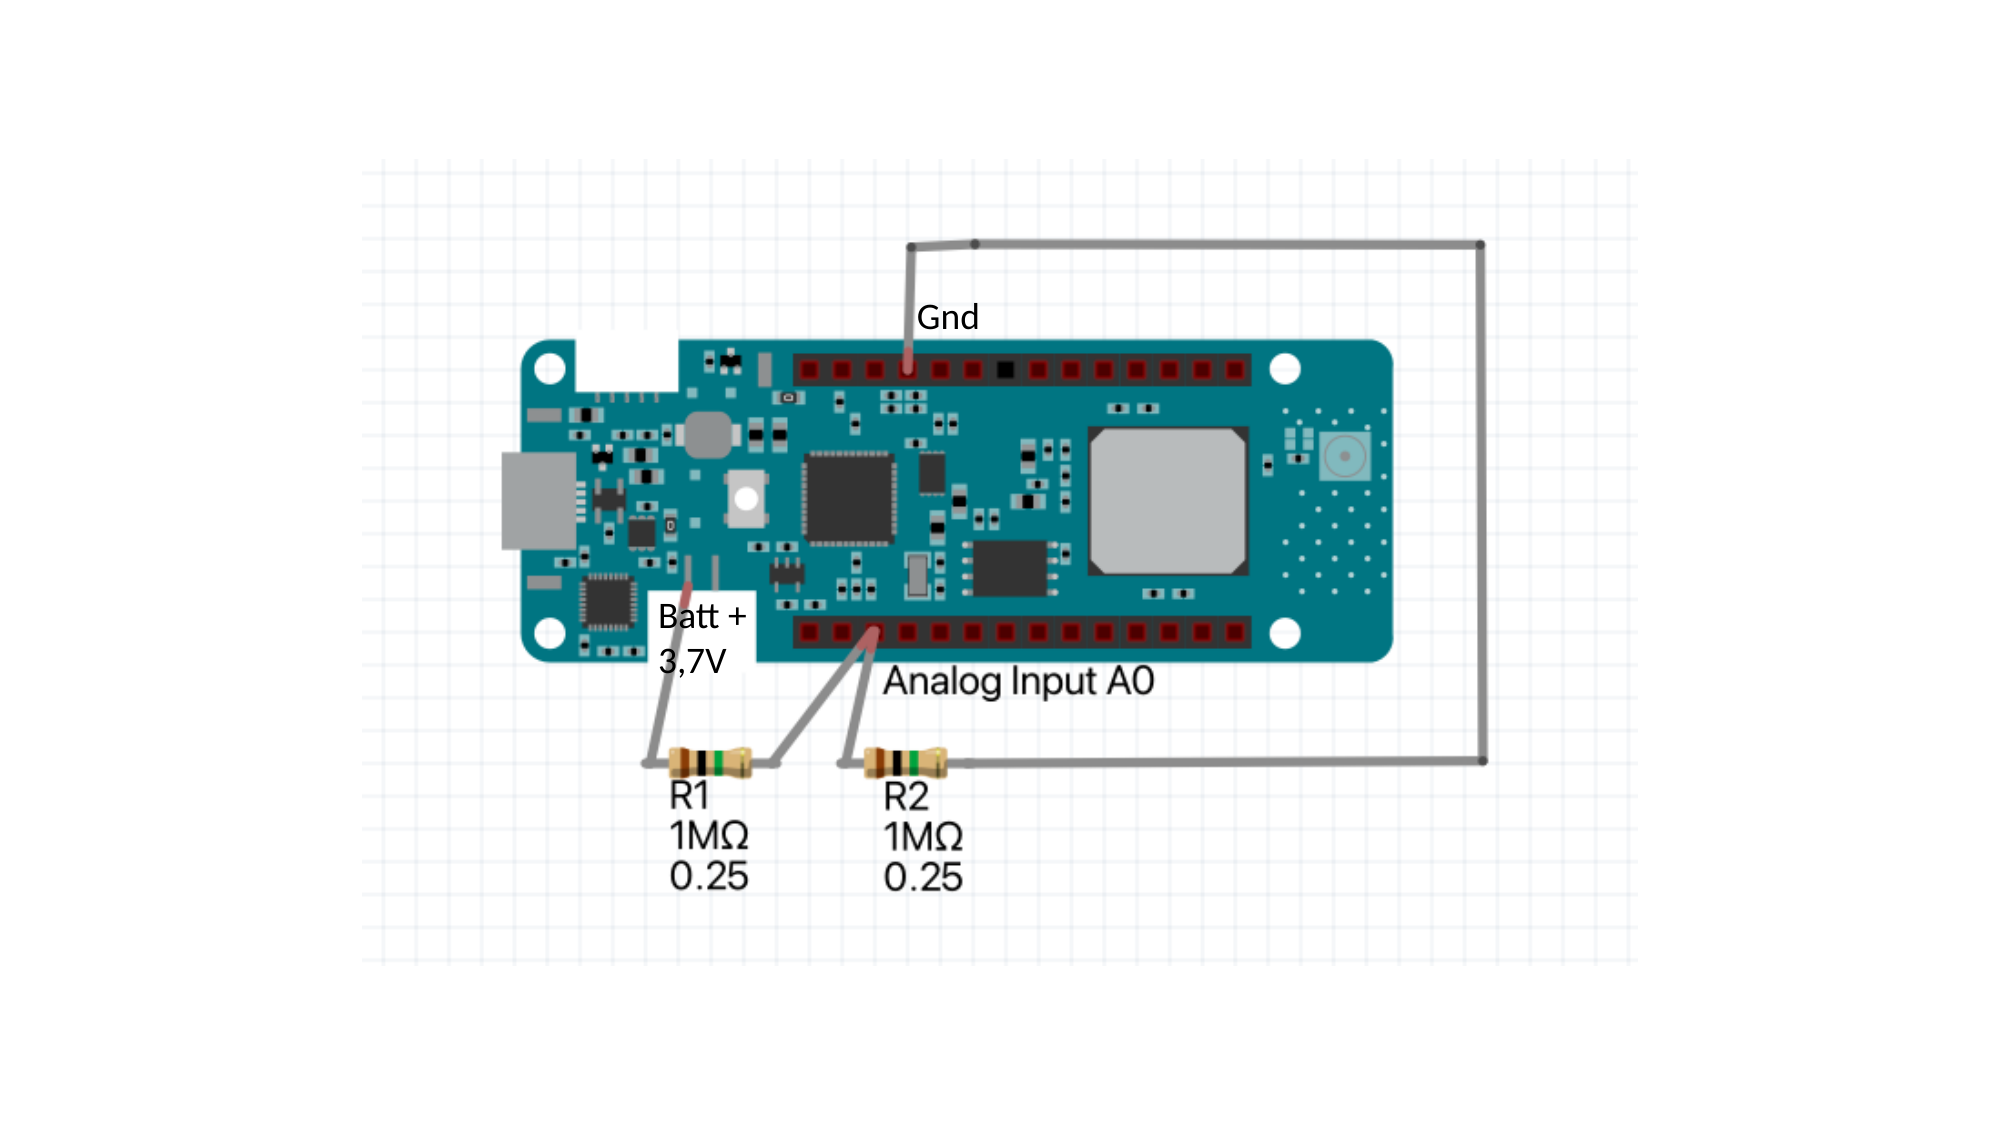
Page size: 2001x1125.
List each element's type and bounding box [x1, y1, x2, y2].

picture [362, 159, 1638, 966]
